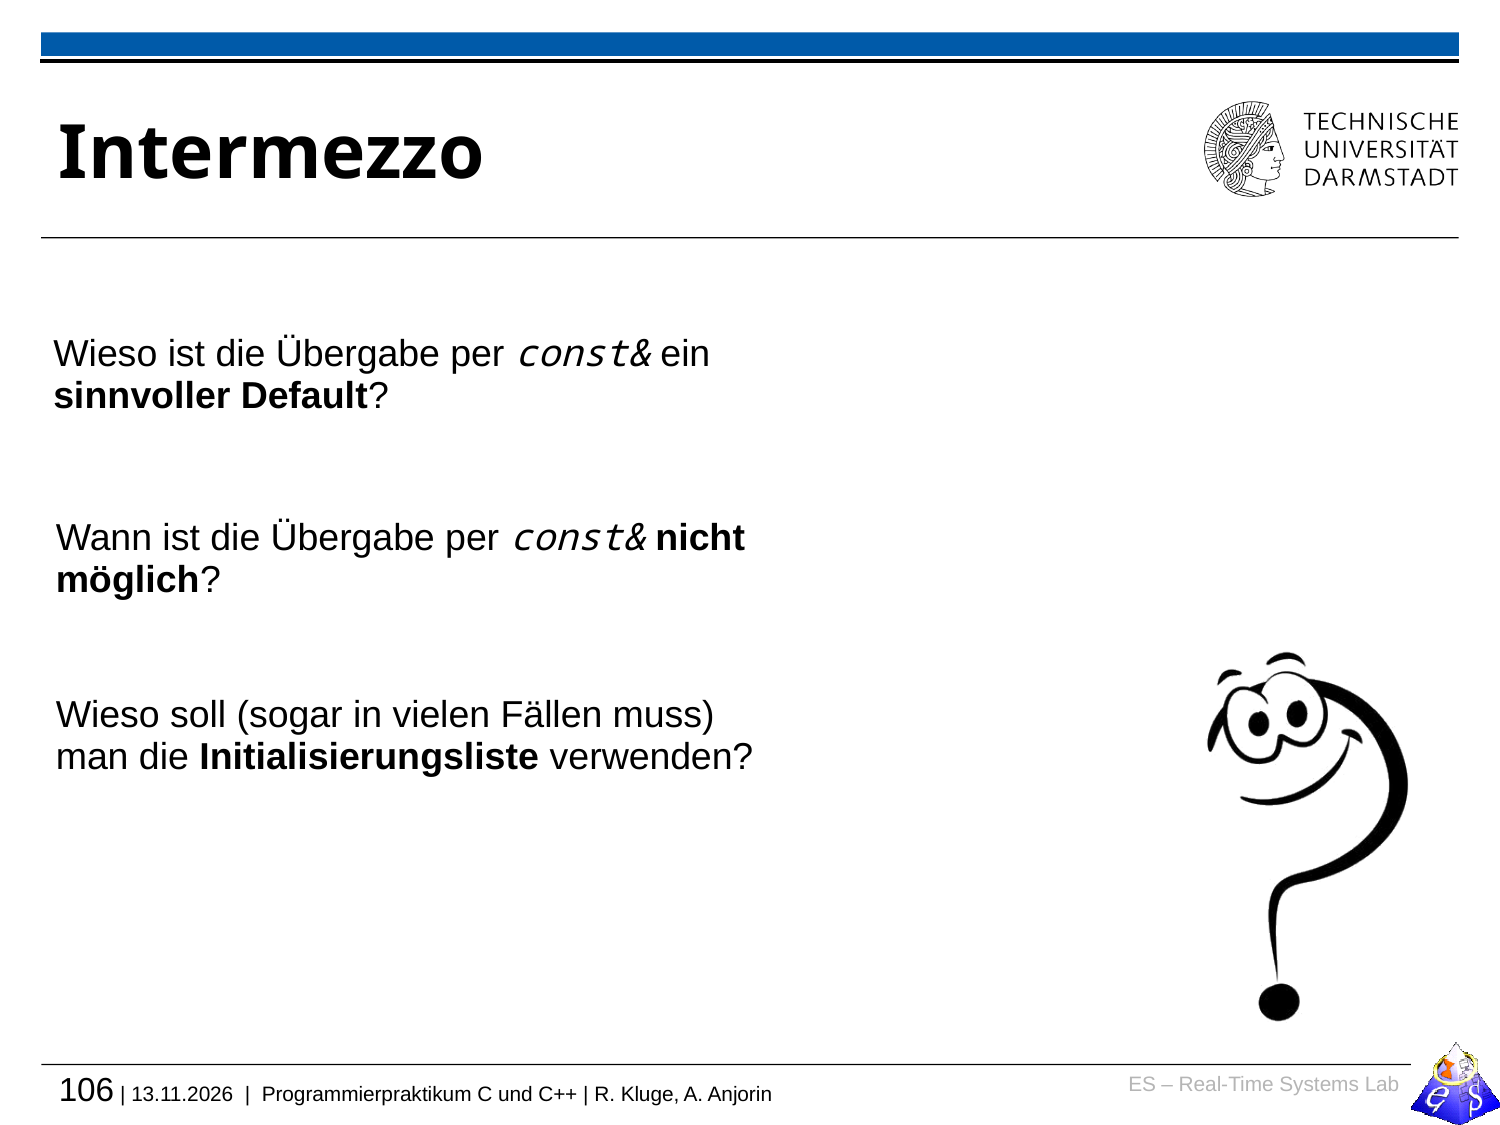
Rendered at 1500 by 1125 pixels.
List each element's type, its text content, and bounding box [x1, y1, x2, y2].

picture [1187, 84, 1483, 214]
text_box Wann ist die Übergabe per const& nicht möglich? [41, 510, 774, 609]
picture [1411, 1041, 1500, 1125]
text_box Wieso ist die Übergabe per const& ein sinnvoller Default? [38, 325, 883, 425]
title Intermezzo [58, 80, 1187, 218]
text_box Wieso soll (sogar in vielen Fällen muss) man die Initialisierungsliste verwenden? [41, 687, 774, 786]
picture [1104, 645, 1483, 1024]
